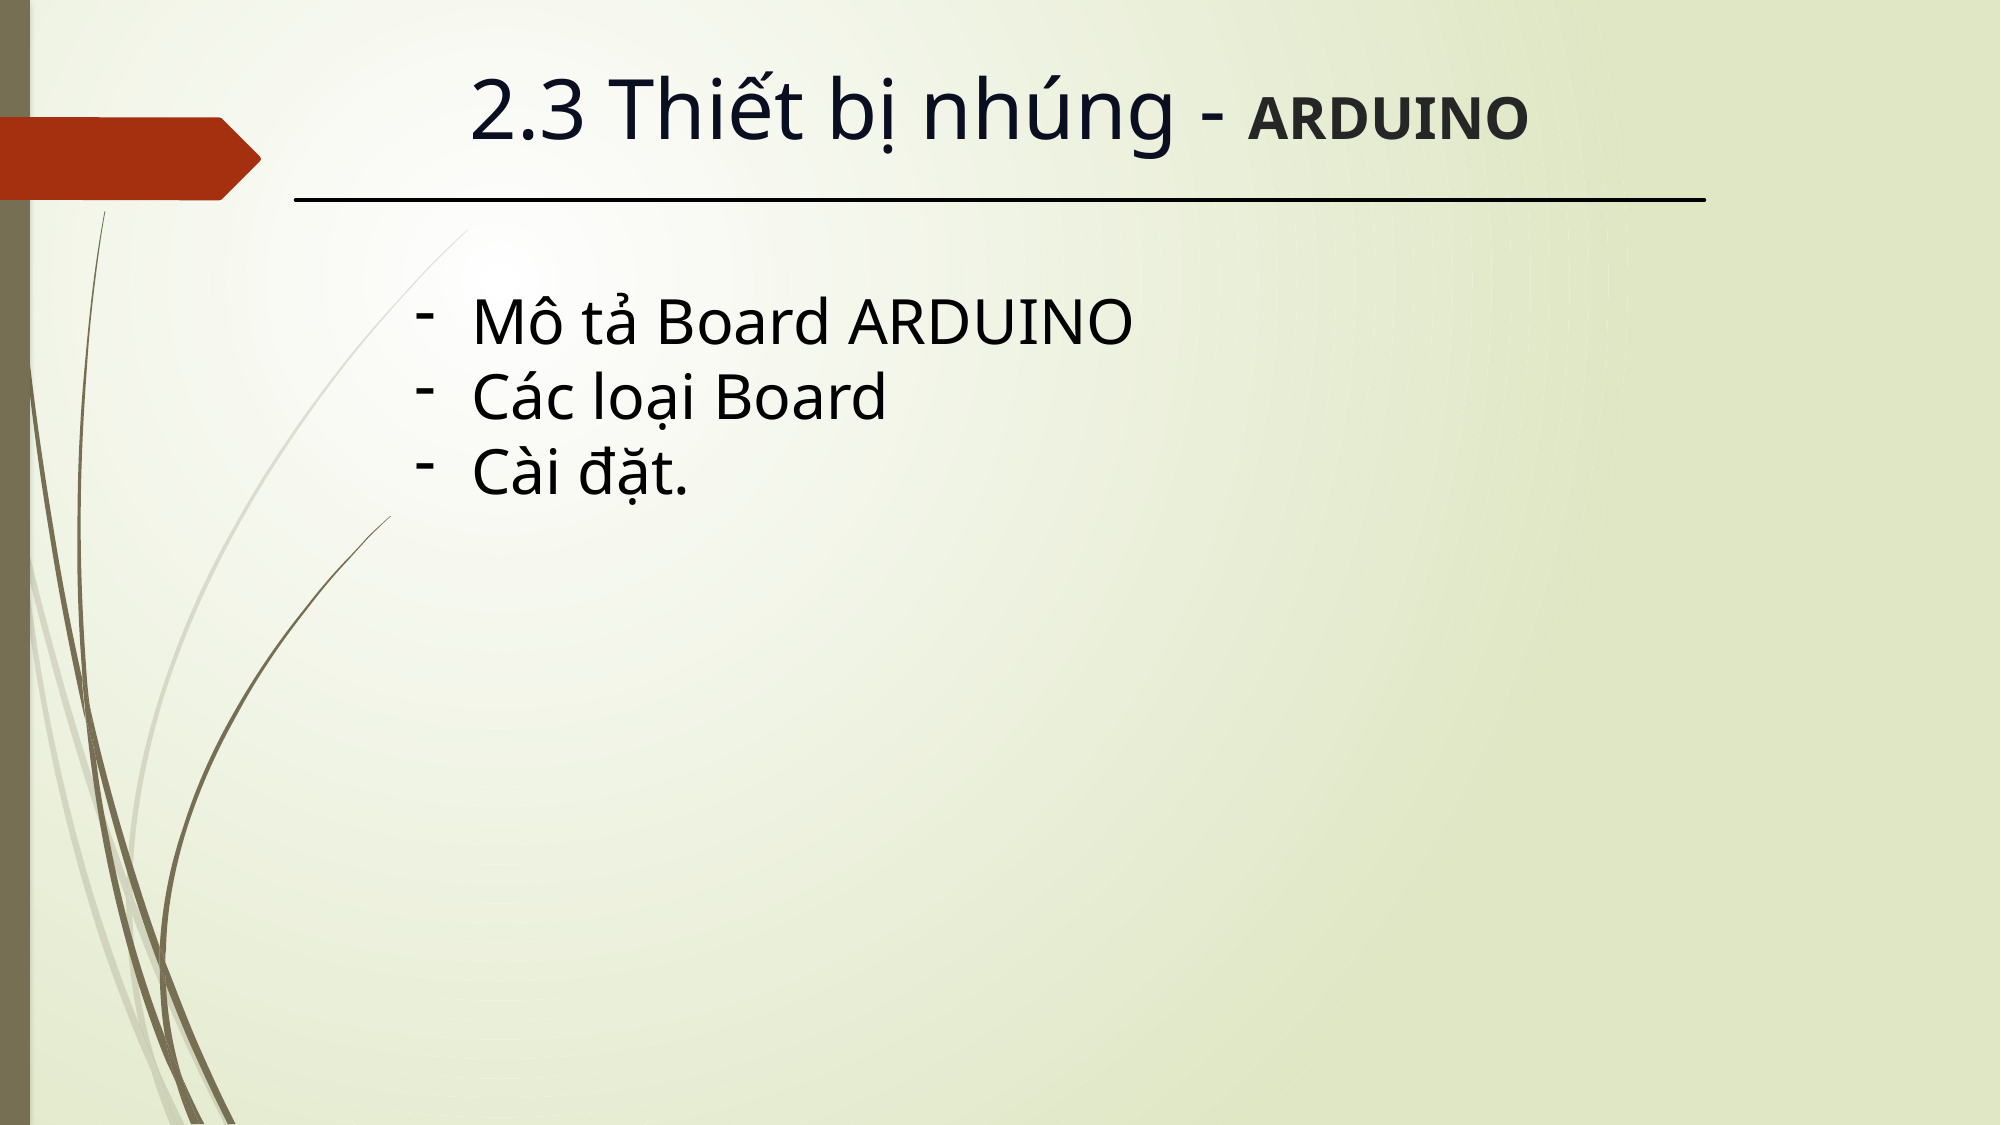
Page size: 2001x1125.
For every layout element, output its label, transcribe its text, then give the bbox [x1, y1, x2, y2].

text_box Mô tả Board ARDUINO Các loại Board Cài đặt. [399, 275, 1152, 575]
title 2.3 Thiết bị nhúng - ARDUINO [249, 37, 1750, 175]
